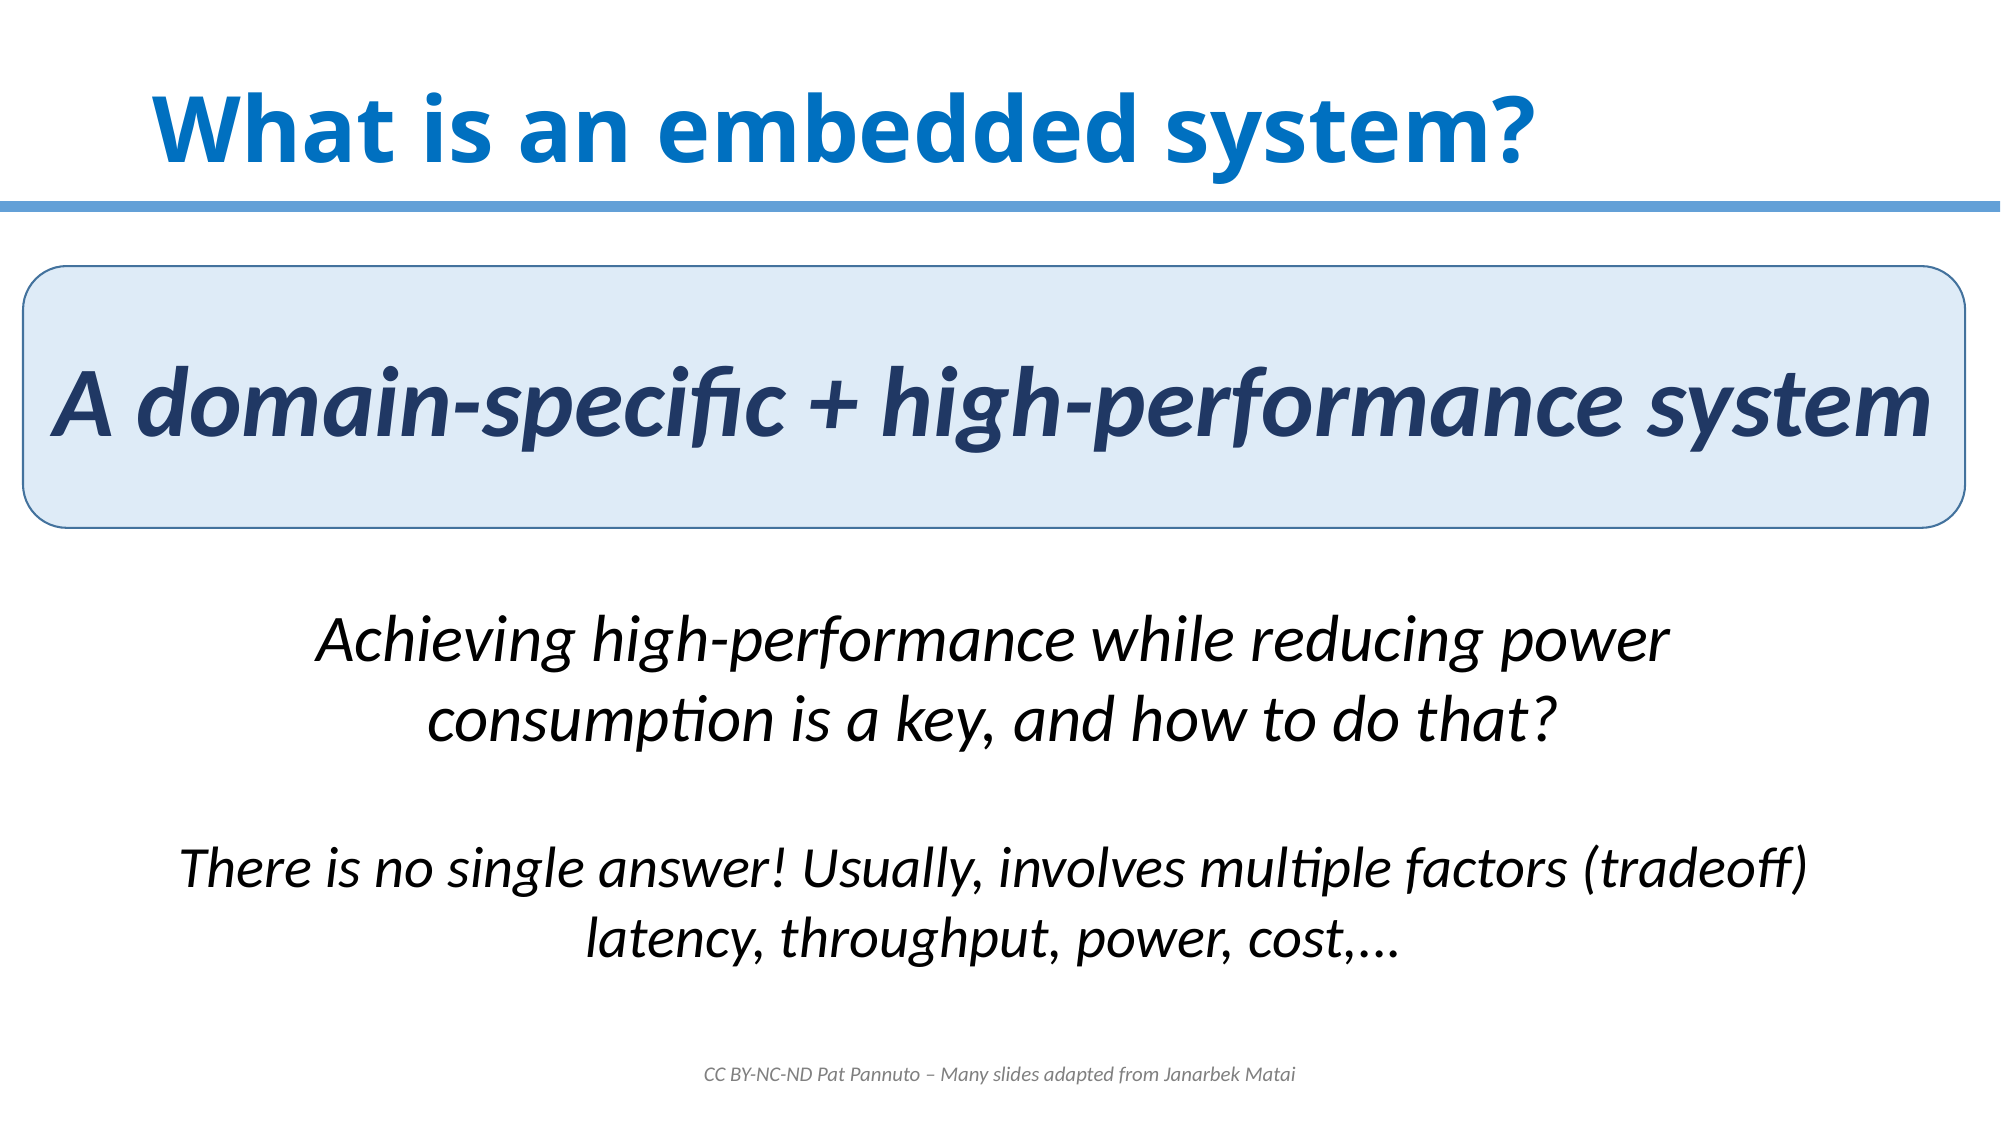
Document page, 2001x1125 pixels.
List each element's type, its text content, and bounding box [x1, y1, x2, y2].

text_box Achieving high-performance while reducing power consumption is a key, and how to do that? [131, 587, 1857, 763]
text_box There is no single answer! Usually, involves multiple factors (tradeoff) latency, throughput, power, cost,... [131, 821, 1857, 976]
footer CC BY-NC-ND Pat Pannuto – Many slides adapted from Janarbek Matai [662, 1042, 1338, 1103]
text_box A domain-specific + high-performance system [21, 265, 1967, 529]
title What is an embedded system? [137, 59, 1863, 207]
